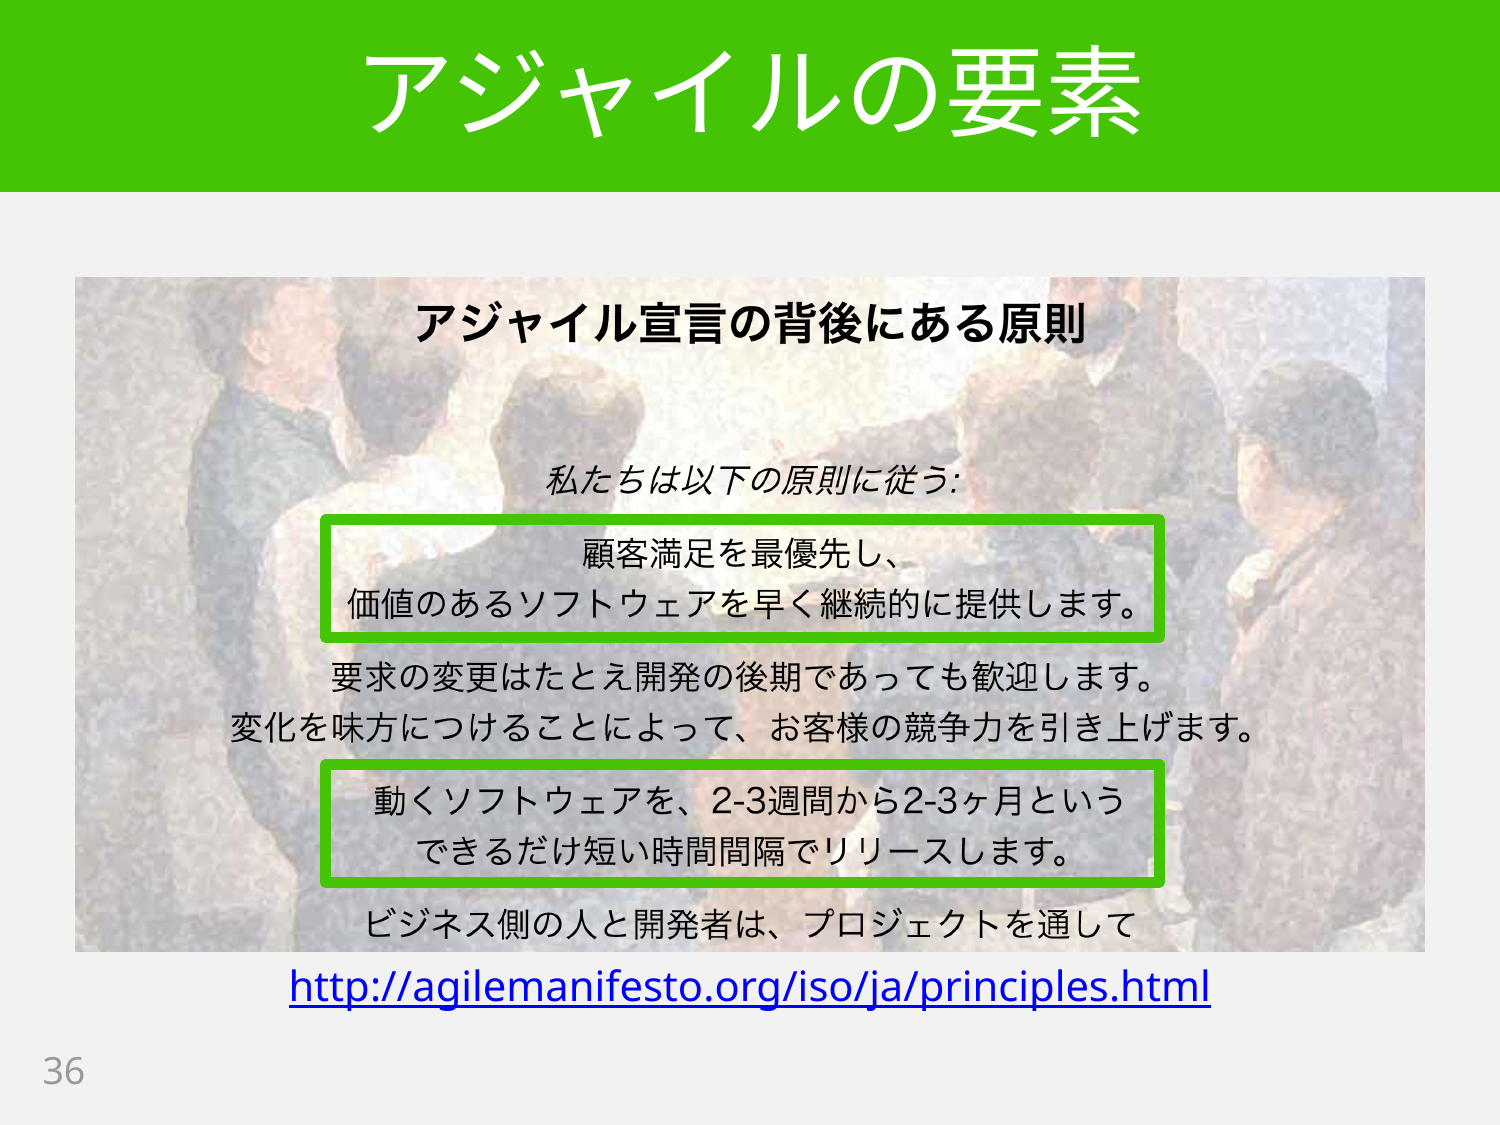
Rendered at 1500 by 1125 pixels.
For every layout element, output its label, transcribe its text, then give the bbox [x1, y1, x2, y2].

slide_number 36 [27, 1042, 146, 1102]
title アジャイルの要素 [0, 53, 1500, 140]
picture [74, 276, 1425, 953]
text_box http://agilemanifesto.org/iso/ja/principles.html [103, 953, 1397, 1033]
